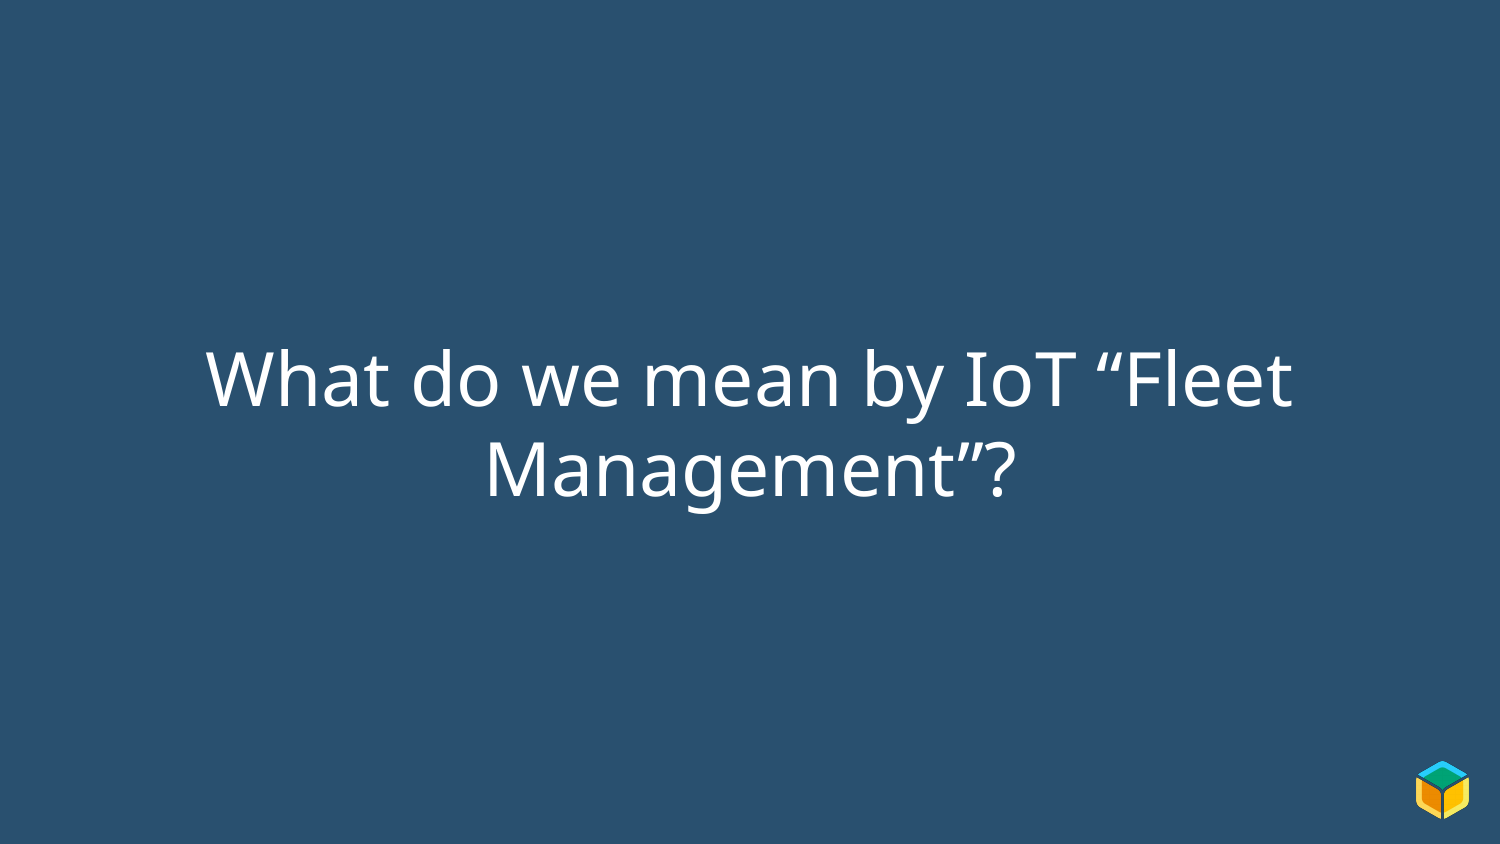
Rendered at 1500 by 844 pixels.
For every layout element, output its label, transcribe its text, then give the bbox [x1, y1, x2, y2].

picture [1416, 761, 1469, 819]
title What do we mean by IoT “Fleet Management”? [51, 352, 1449, 491]
